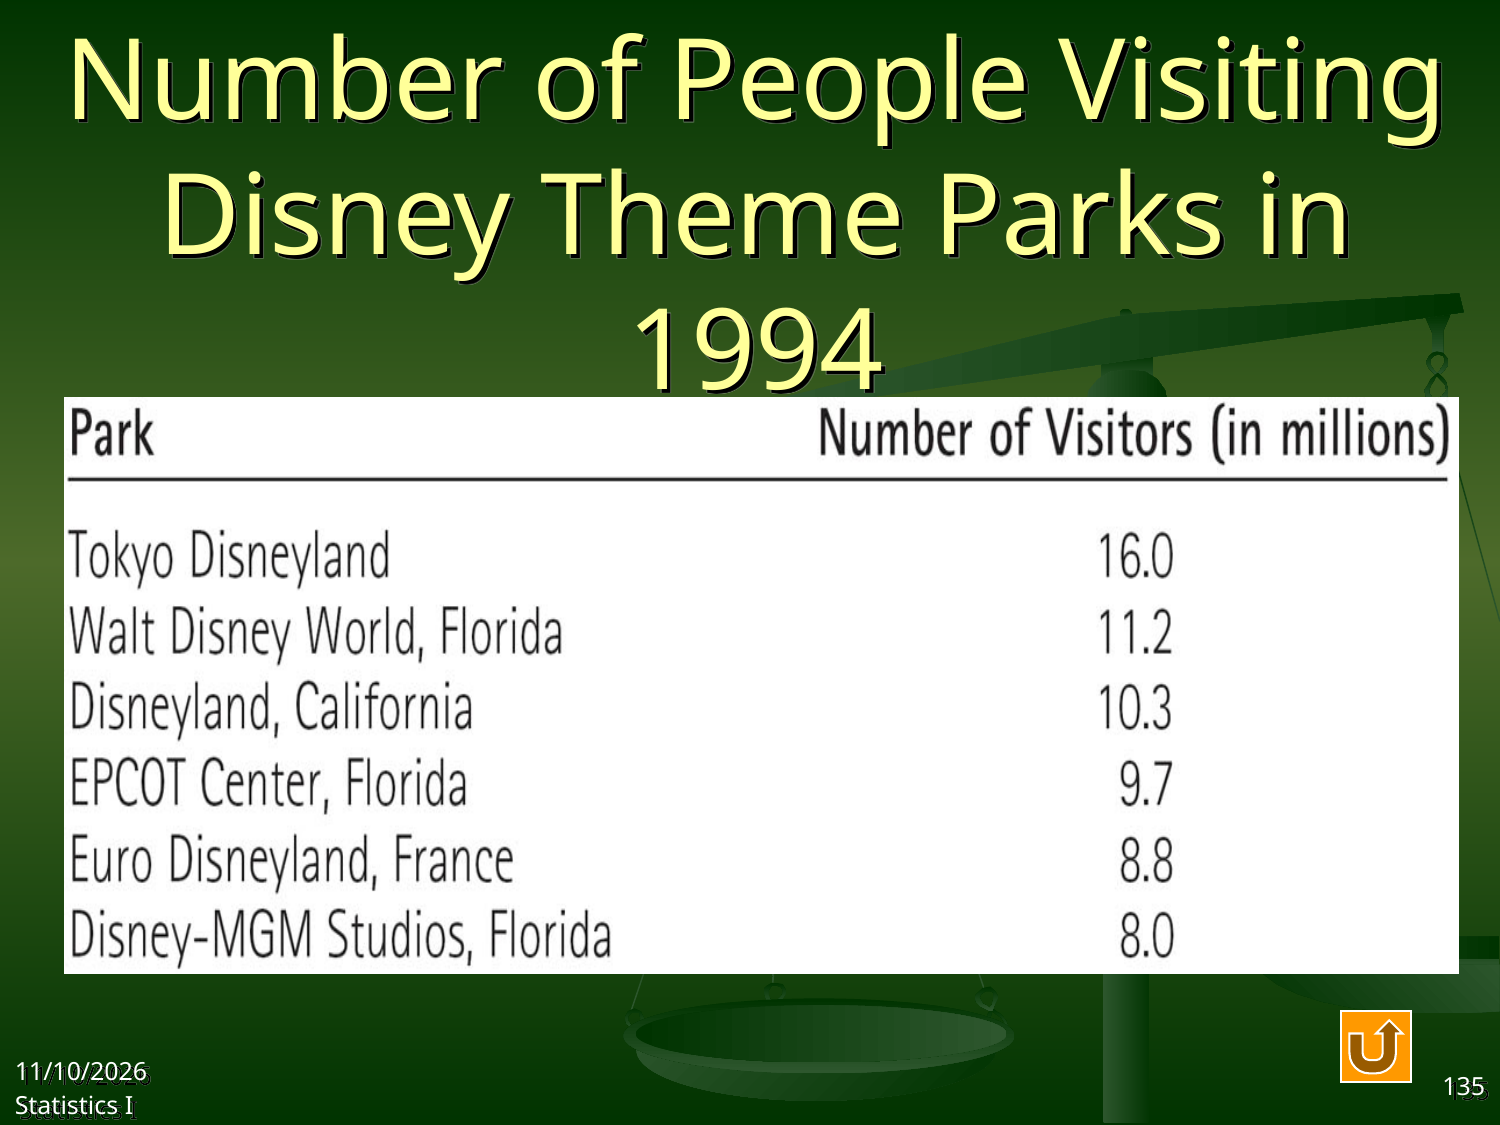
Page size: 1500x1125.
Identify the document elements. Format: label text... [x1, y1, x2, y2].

picture [64, 396, 1459, 974]
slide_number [0, 1049, 351, 1125]
text_box [1340, 1011, 1412, 1083]
slide_number 135 [1149, 1049, 1500, 1125]
title Number of People Visiting Disney Theme Parks in 1994 [29, 45, 1483, 374]
